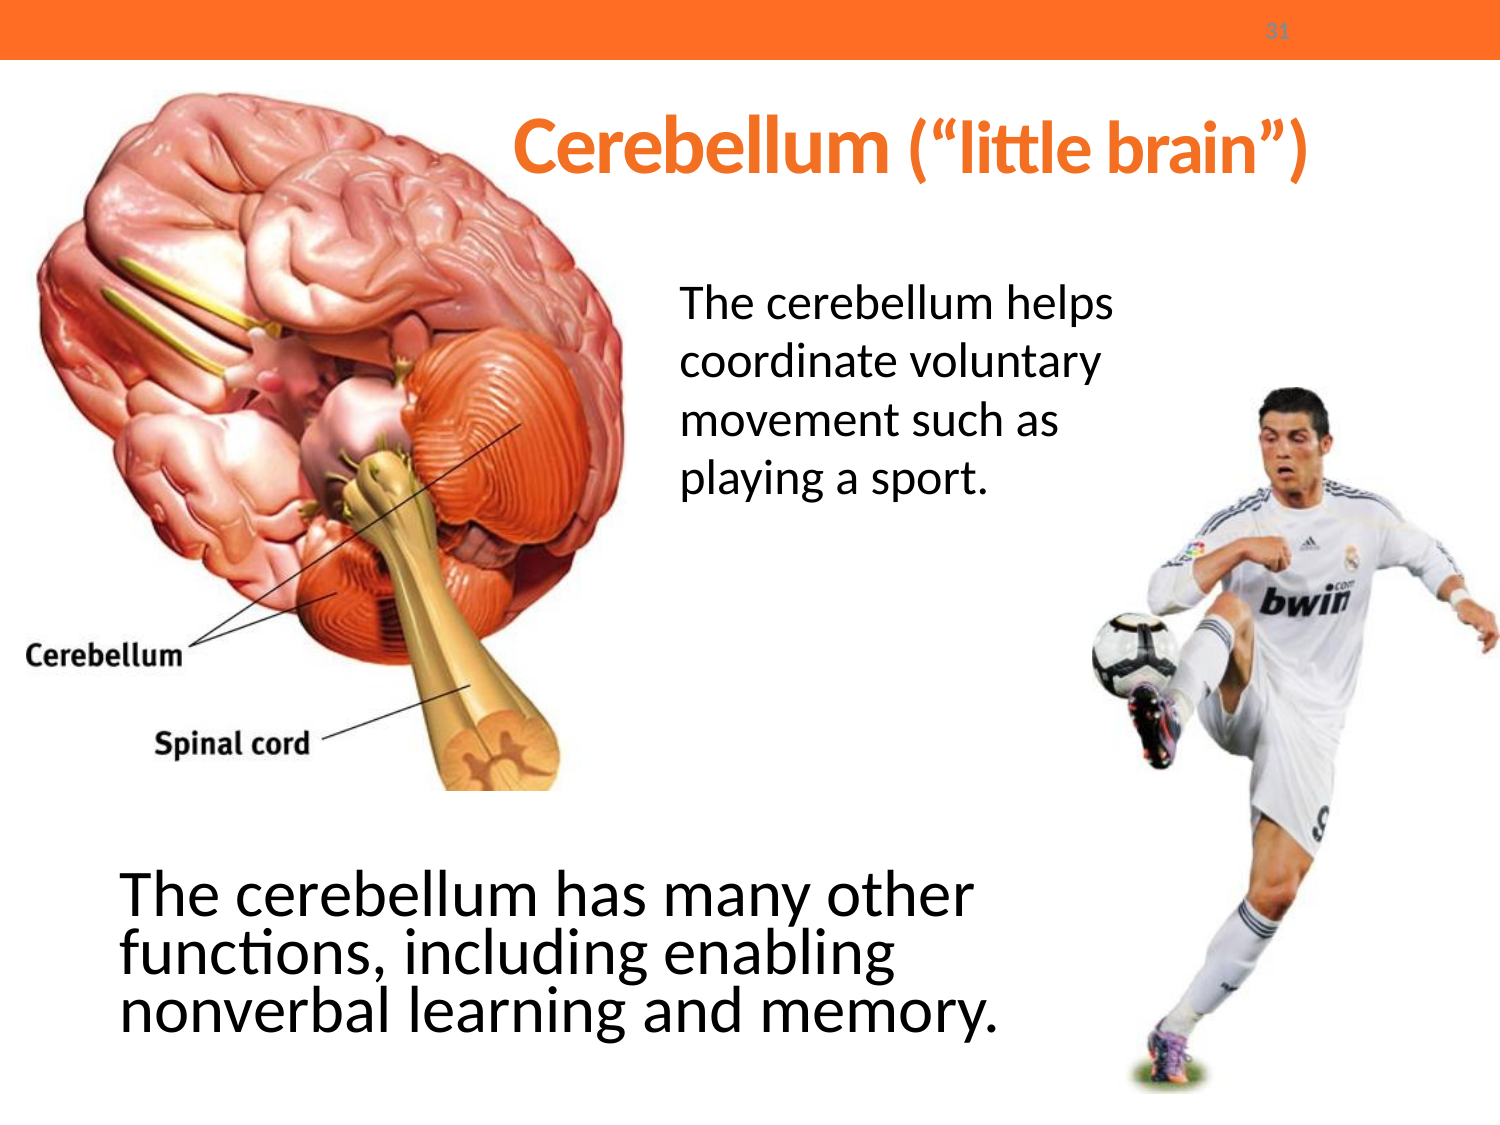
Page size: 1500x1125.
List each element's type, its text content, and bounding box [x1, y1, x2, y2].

picture [25, 90, 627, 791]
list The cerebellum helps coordinate voluntary movement such as playing a sport. [664, 263, 1213, 652]
title Cerebellum (“little brain”) [498, 46, 1474, 235]
picture [1092, 387, 1500, 1094]
text_box The cerebellum has many other functions, including enabling nonverbal learning and memory. [104, 863, 1089, 1077]
slide_number 31 [1250, 3, 1425, 57]
